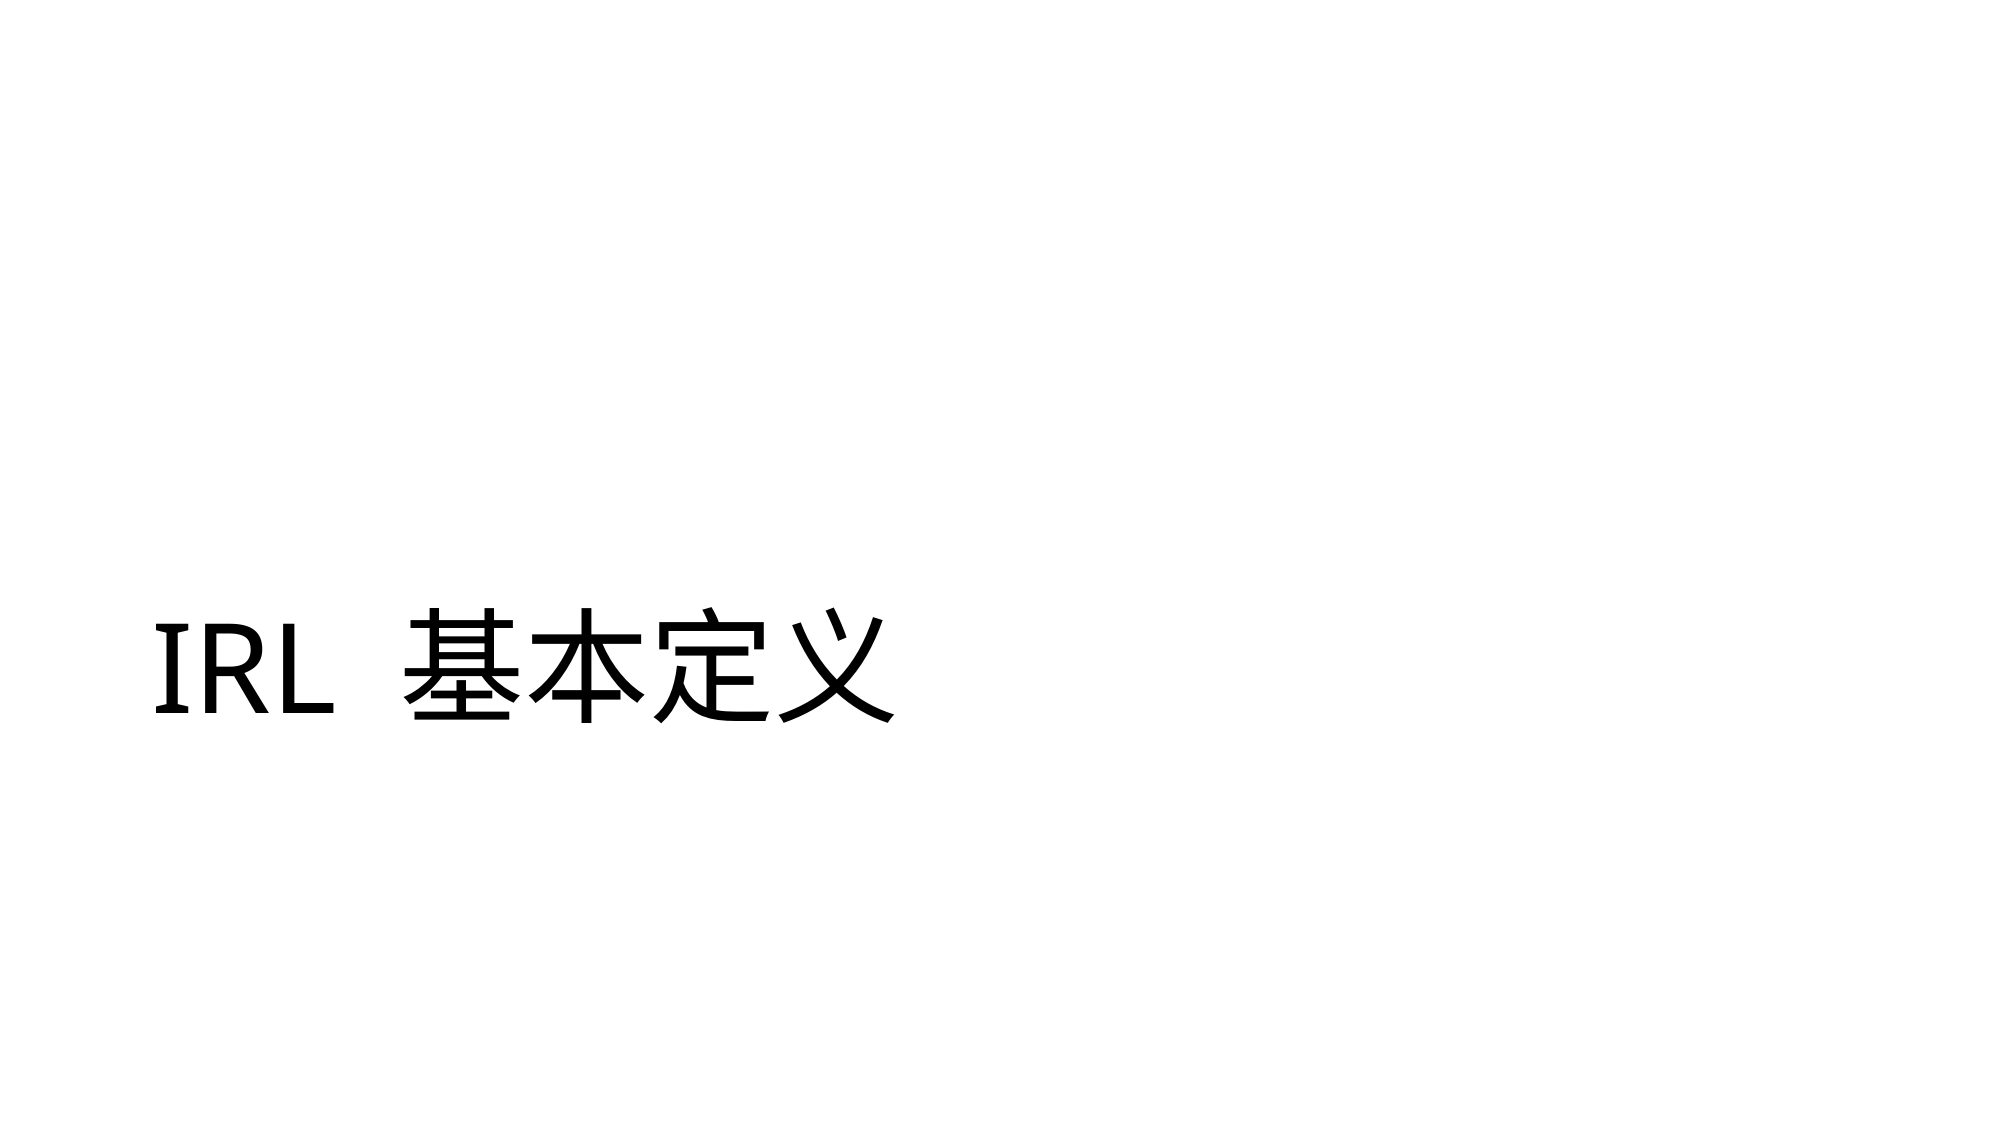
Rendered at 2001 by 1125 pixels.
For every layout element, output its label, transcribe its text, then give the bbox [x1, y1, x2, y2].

title IRL 基本定义 [136, 280, 1862, 749]
